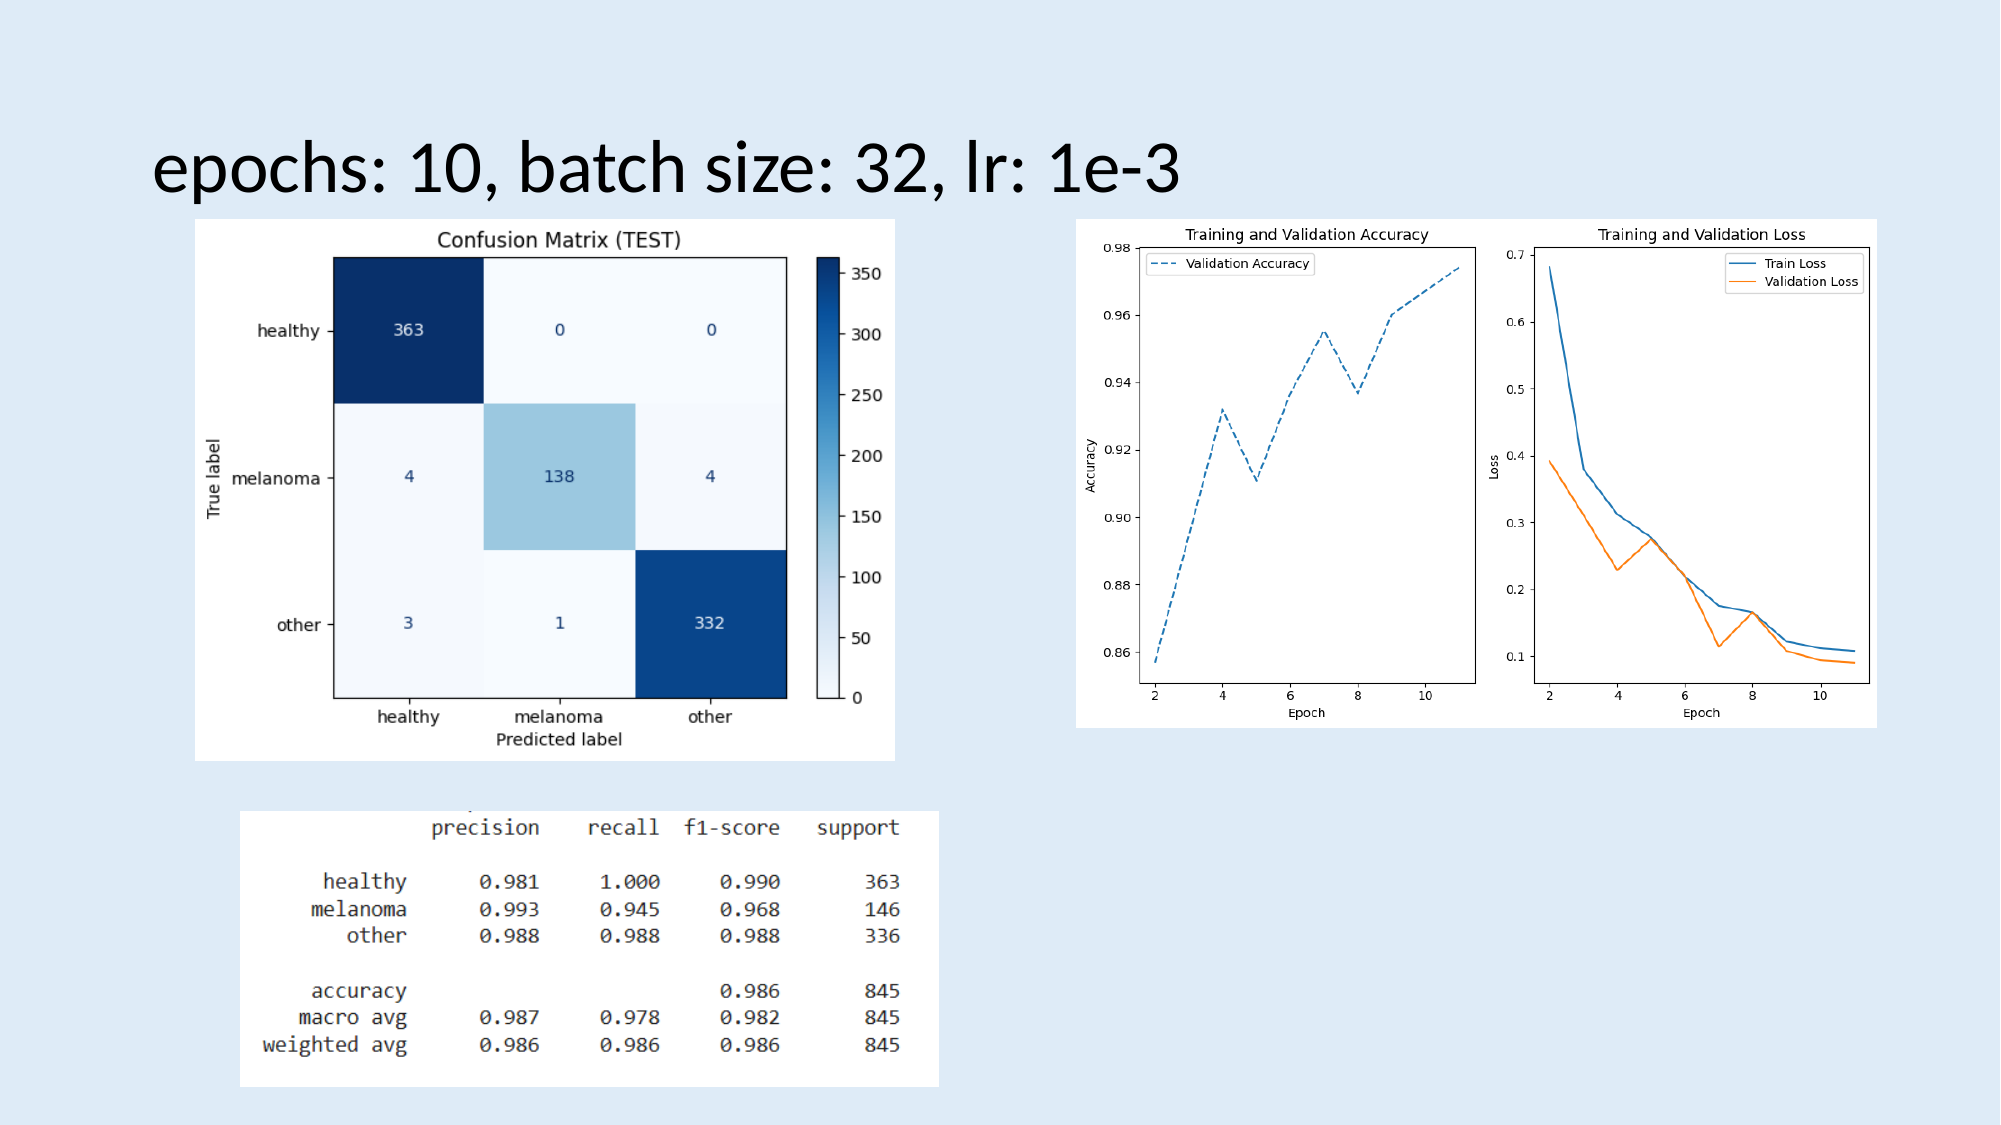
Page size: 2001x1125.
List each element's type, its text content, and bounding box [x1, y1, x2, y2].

title epochs: 10, batch size: 32, lr: 1e-3 [137, 59, 1863, 278]
picture [195, 219, 895, 761]
picture [1076, 219, 1877, 729]
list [240, 811, 939, 1087]
